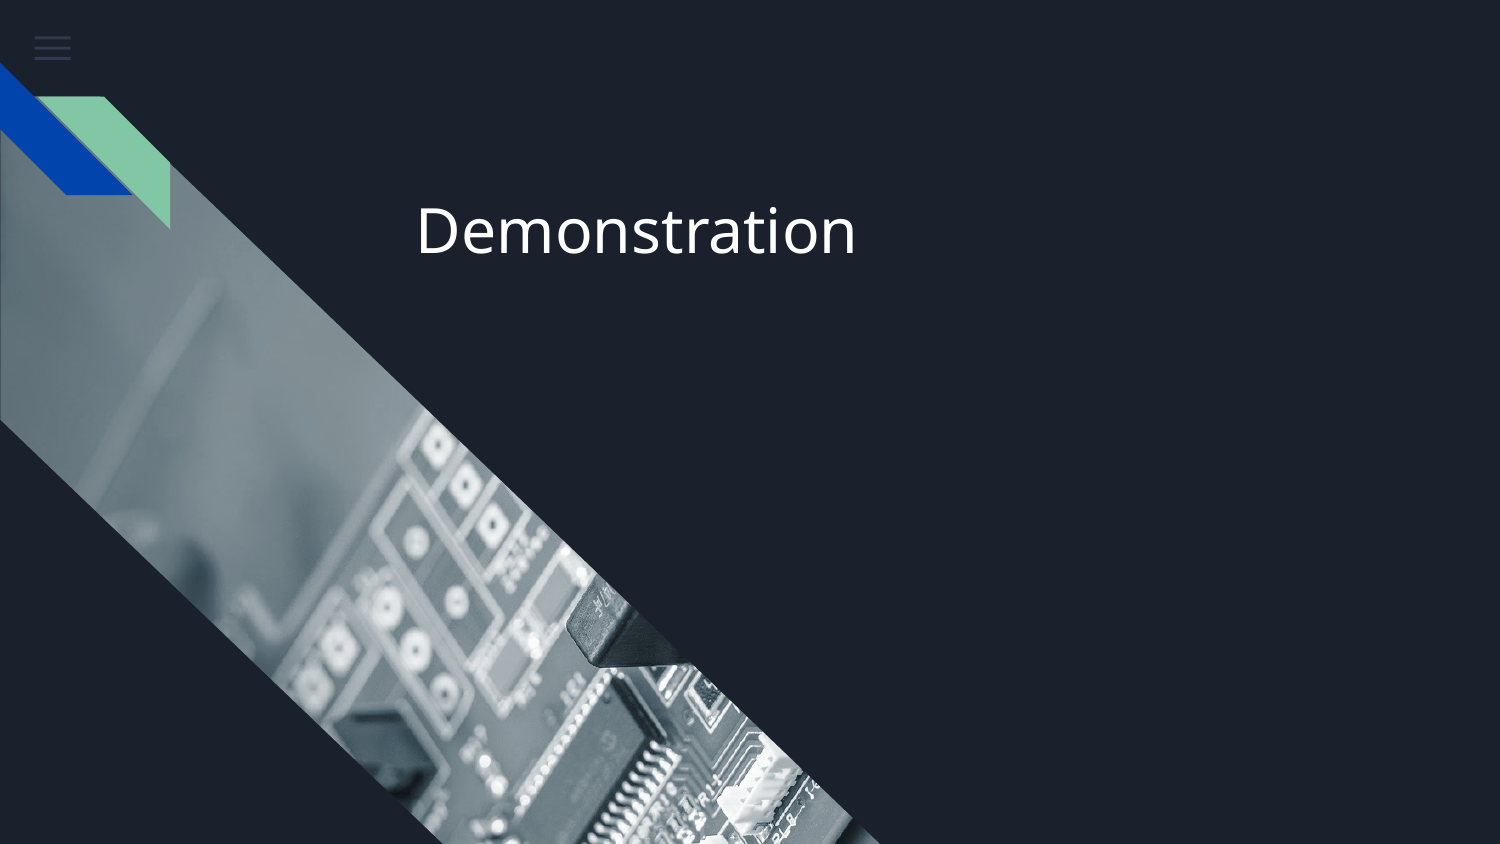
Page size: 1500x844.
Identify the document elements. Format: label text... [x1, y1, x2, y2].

text_box Demonstration [400, 175, 1278, 668]
picture [0, 97, 880, 844]
